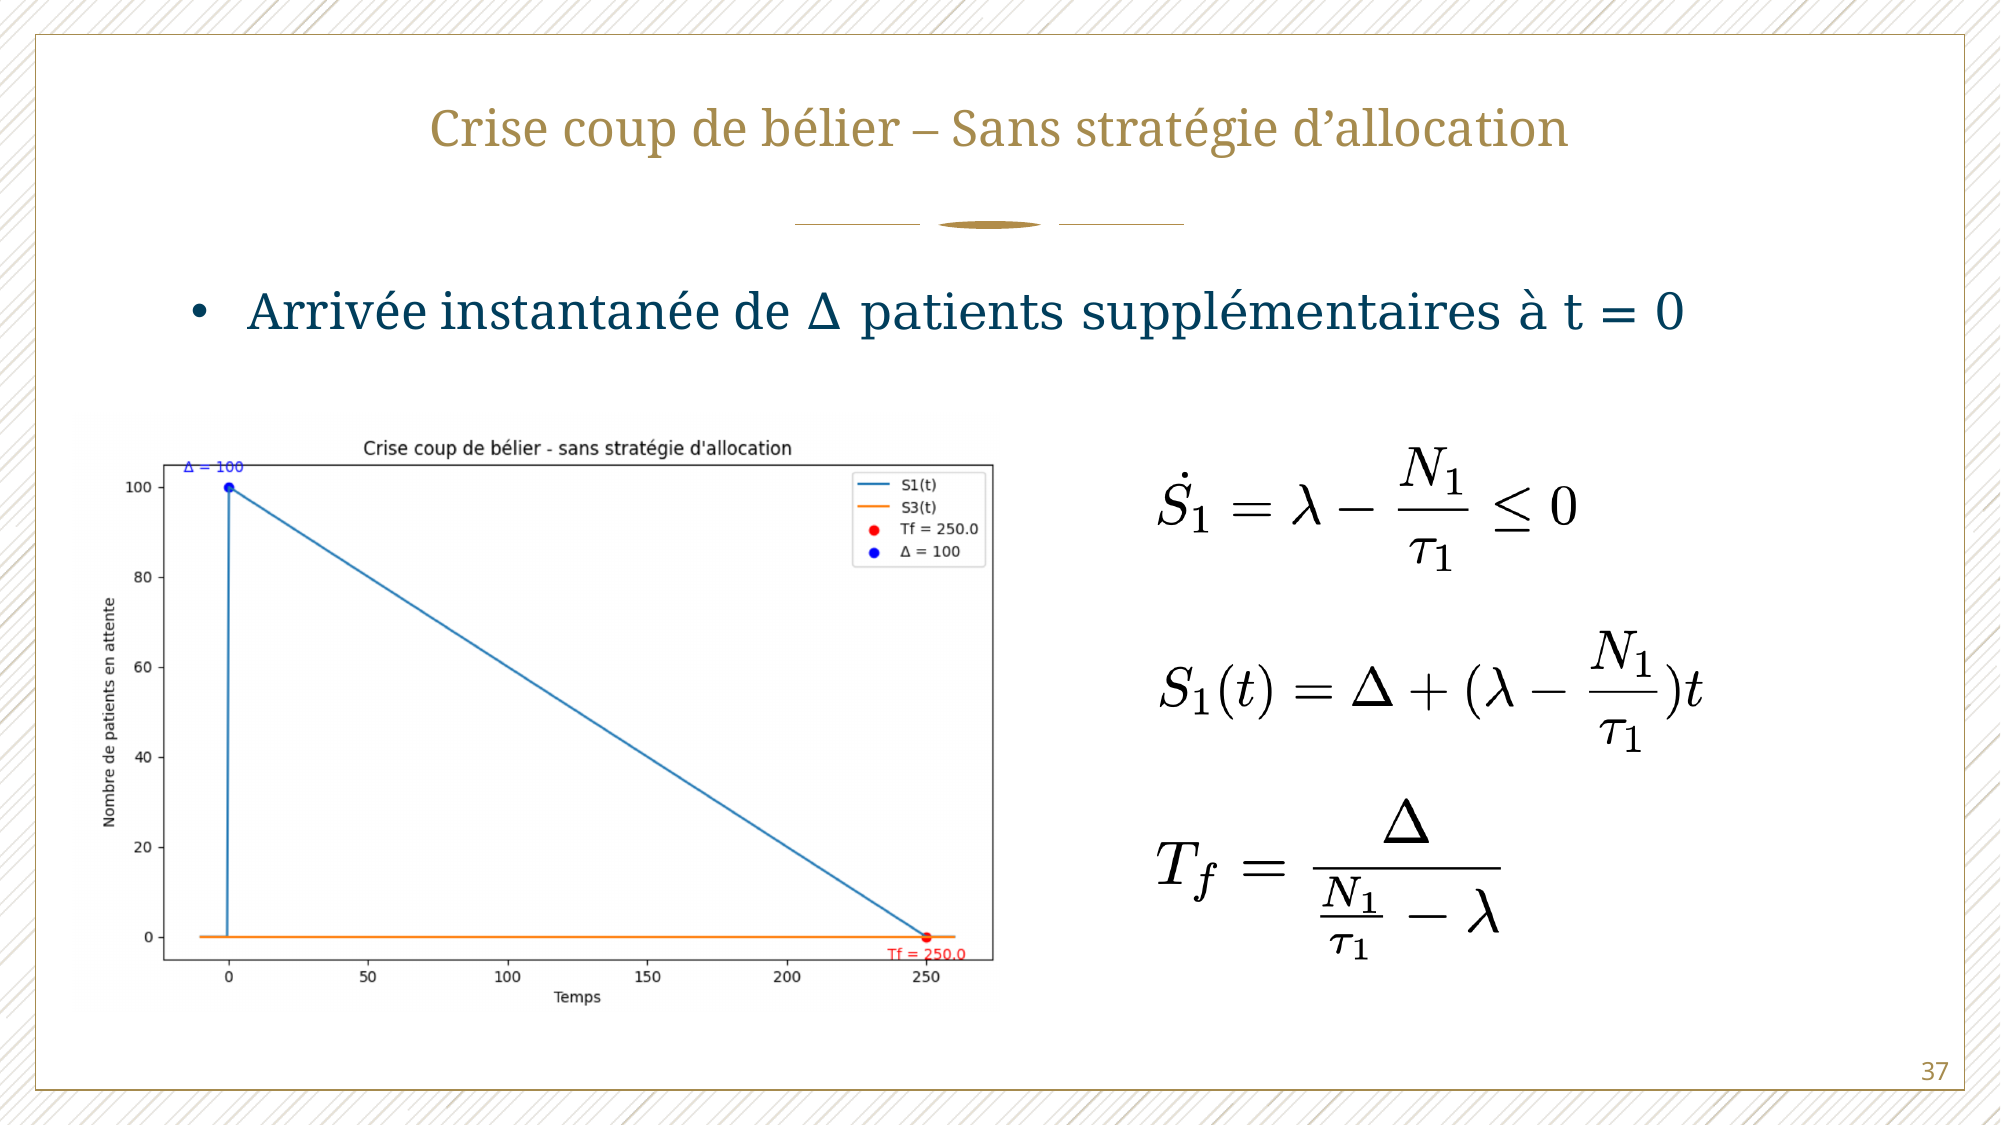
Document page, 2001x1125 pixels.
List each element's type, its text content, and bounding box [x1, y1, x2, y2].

slide_number 37 [1514, 1042, 1965, 1103]
title Crise coup de bélier – Sans stratégie d’allocation [137, 34, 1863, 226]
text_box Arrivée instantanée de ∆ patients supplémentaires à t = 0 [175, 279, 1863, 378]
picture [0, 0, 2001, 1125]
